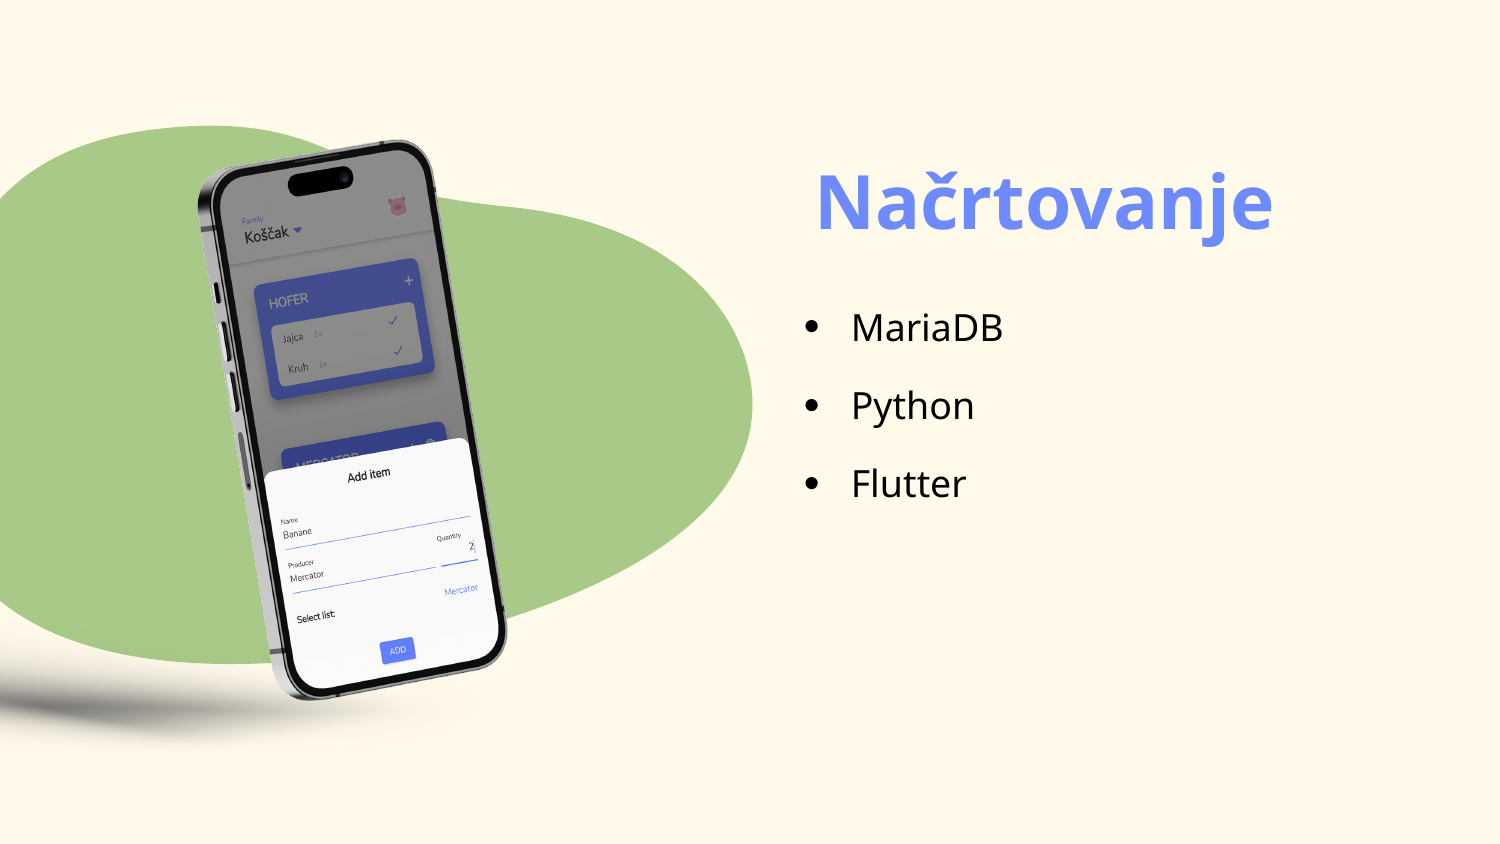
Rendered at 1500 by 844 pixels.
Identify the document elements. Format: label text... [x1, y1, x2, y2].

text_box MariaDB Python Flutter [898, 288, 1495, 602]
picture [0, 8, 893, 844]
title Načrtovanje [898, 68, 1305, 259]
